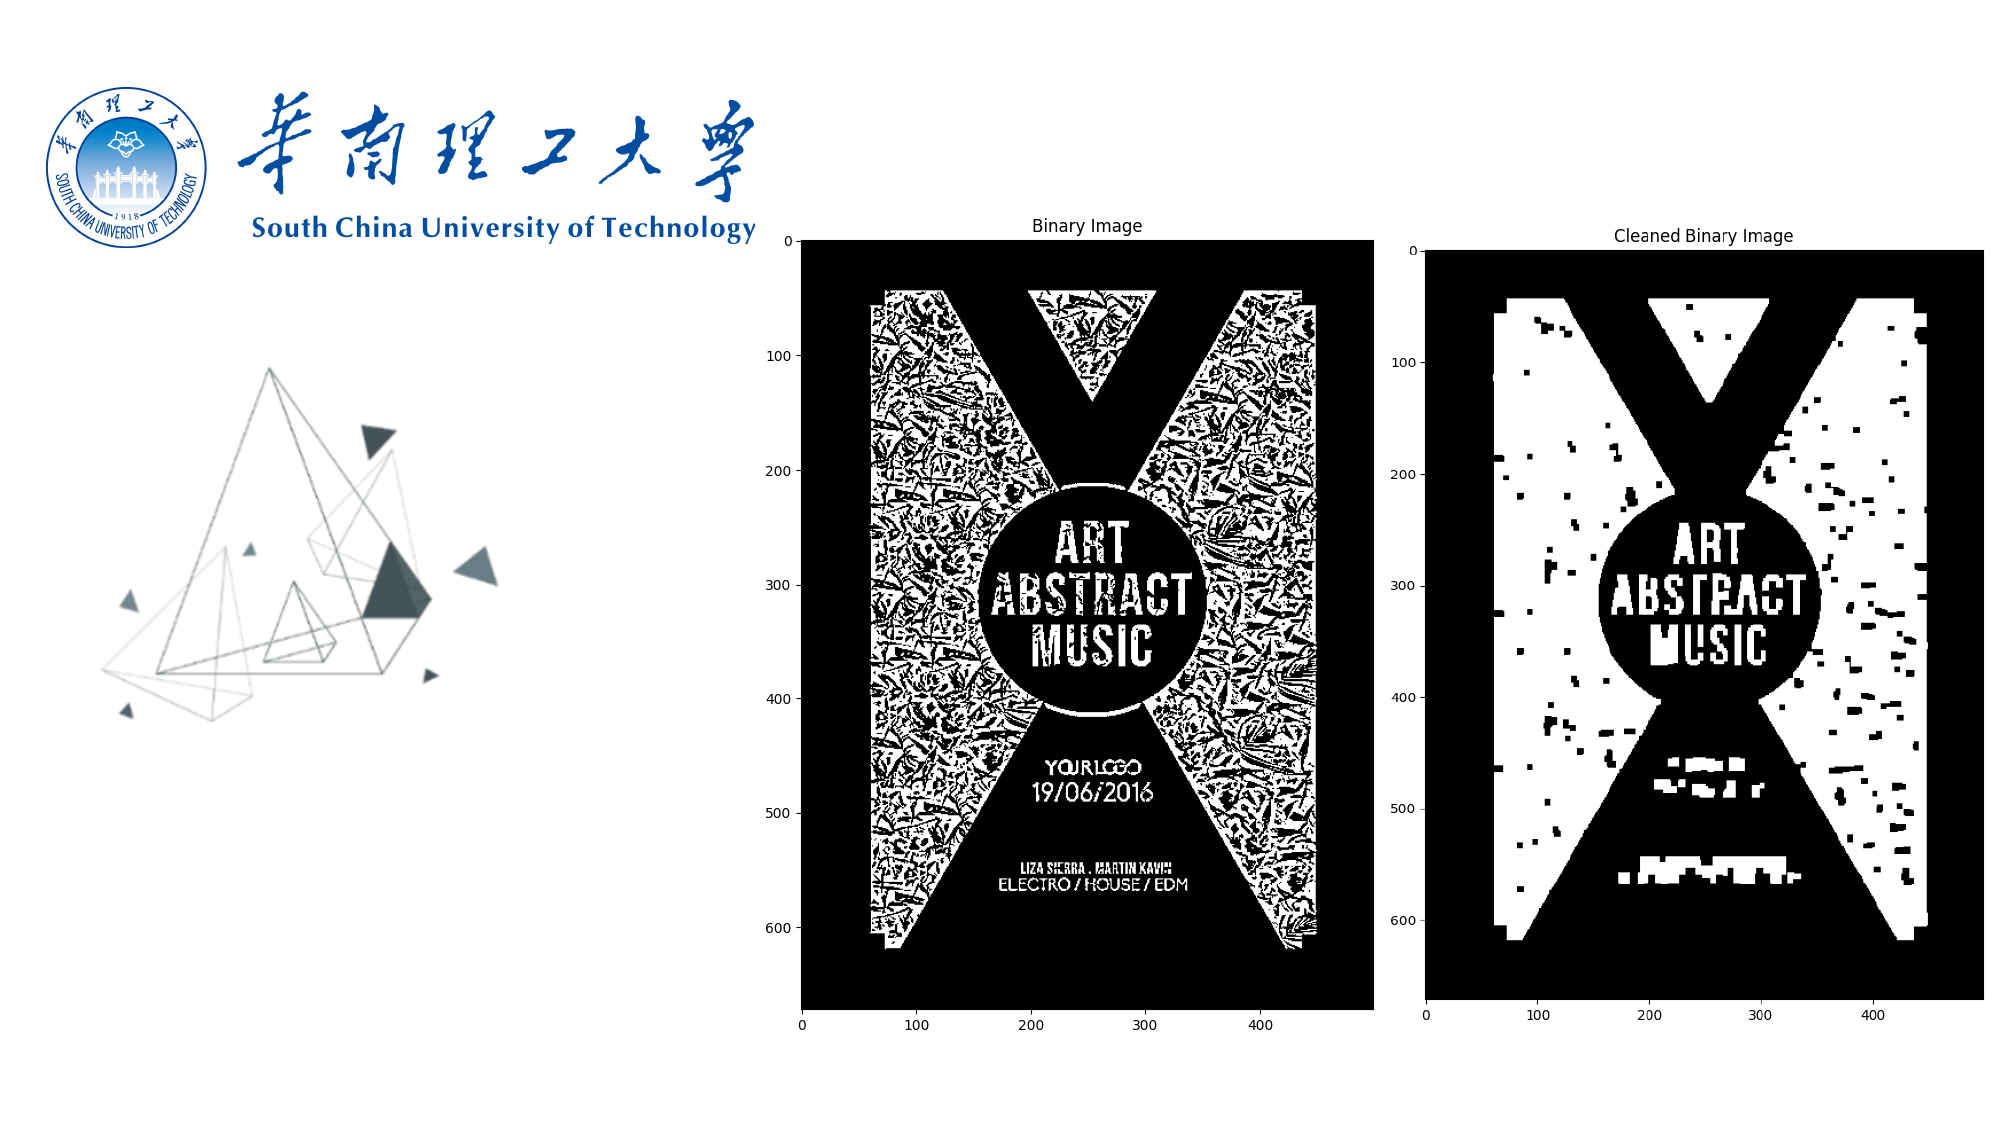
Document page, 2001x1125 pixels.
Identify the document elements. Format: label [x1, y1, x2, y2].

picture [46, 87, 1991, 1043]
